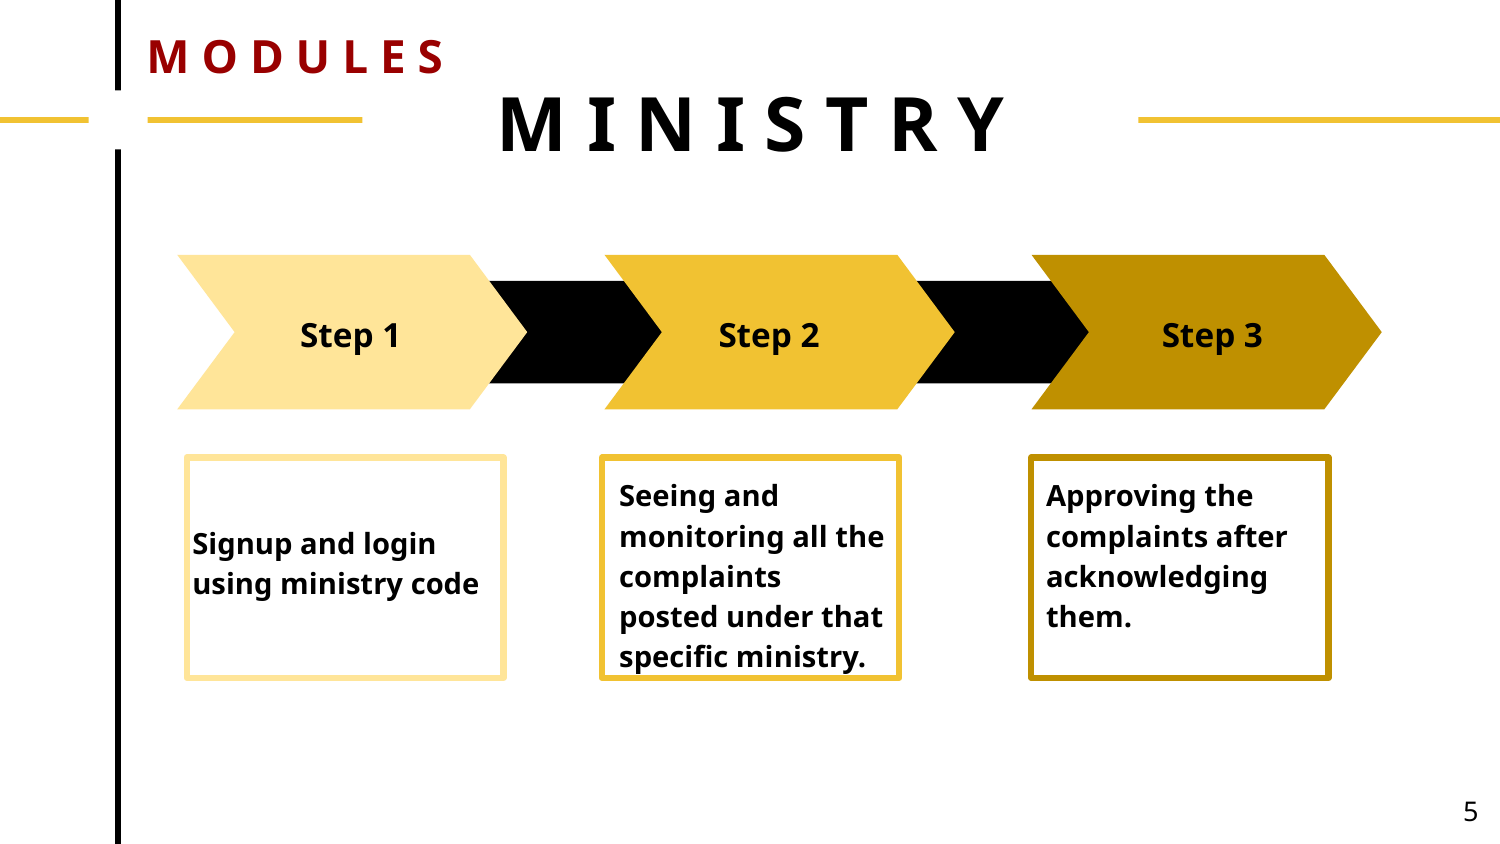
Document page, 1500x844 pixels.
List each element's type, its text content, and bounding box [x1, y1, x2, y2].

text_box M O D U L E S [131, 12, 1335, 78]
subtitle Signup and login using ministry code [177, 505, 514, 753]
title M I N I S T R Y [118, 61, 1383, 176]
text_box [176, 254, 1382, 410]
subtitle Approving the complaints after acknowledging them. [1031, 457, 1329, 678]
slide_number ‹#› [1403, 779, 1494, 844]
text_box [186, 457, 504, 505]
subtitle Seeing and monitoring all the complaints posted under that specific ministry. [604, 457, 902, 731]
